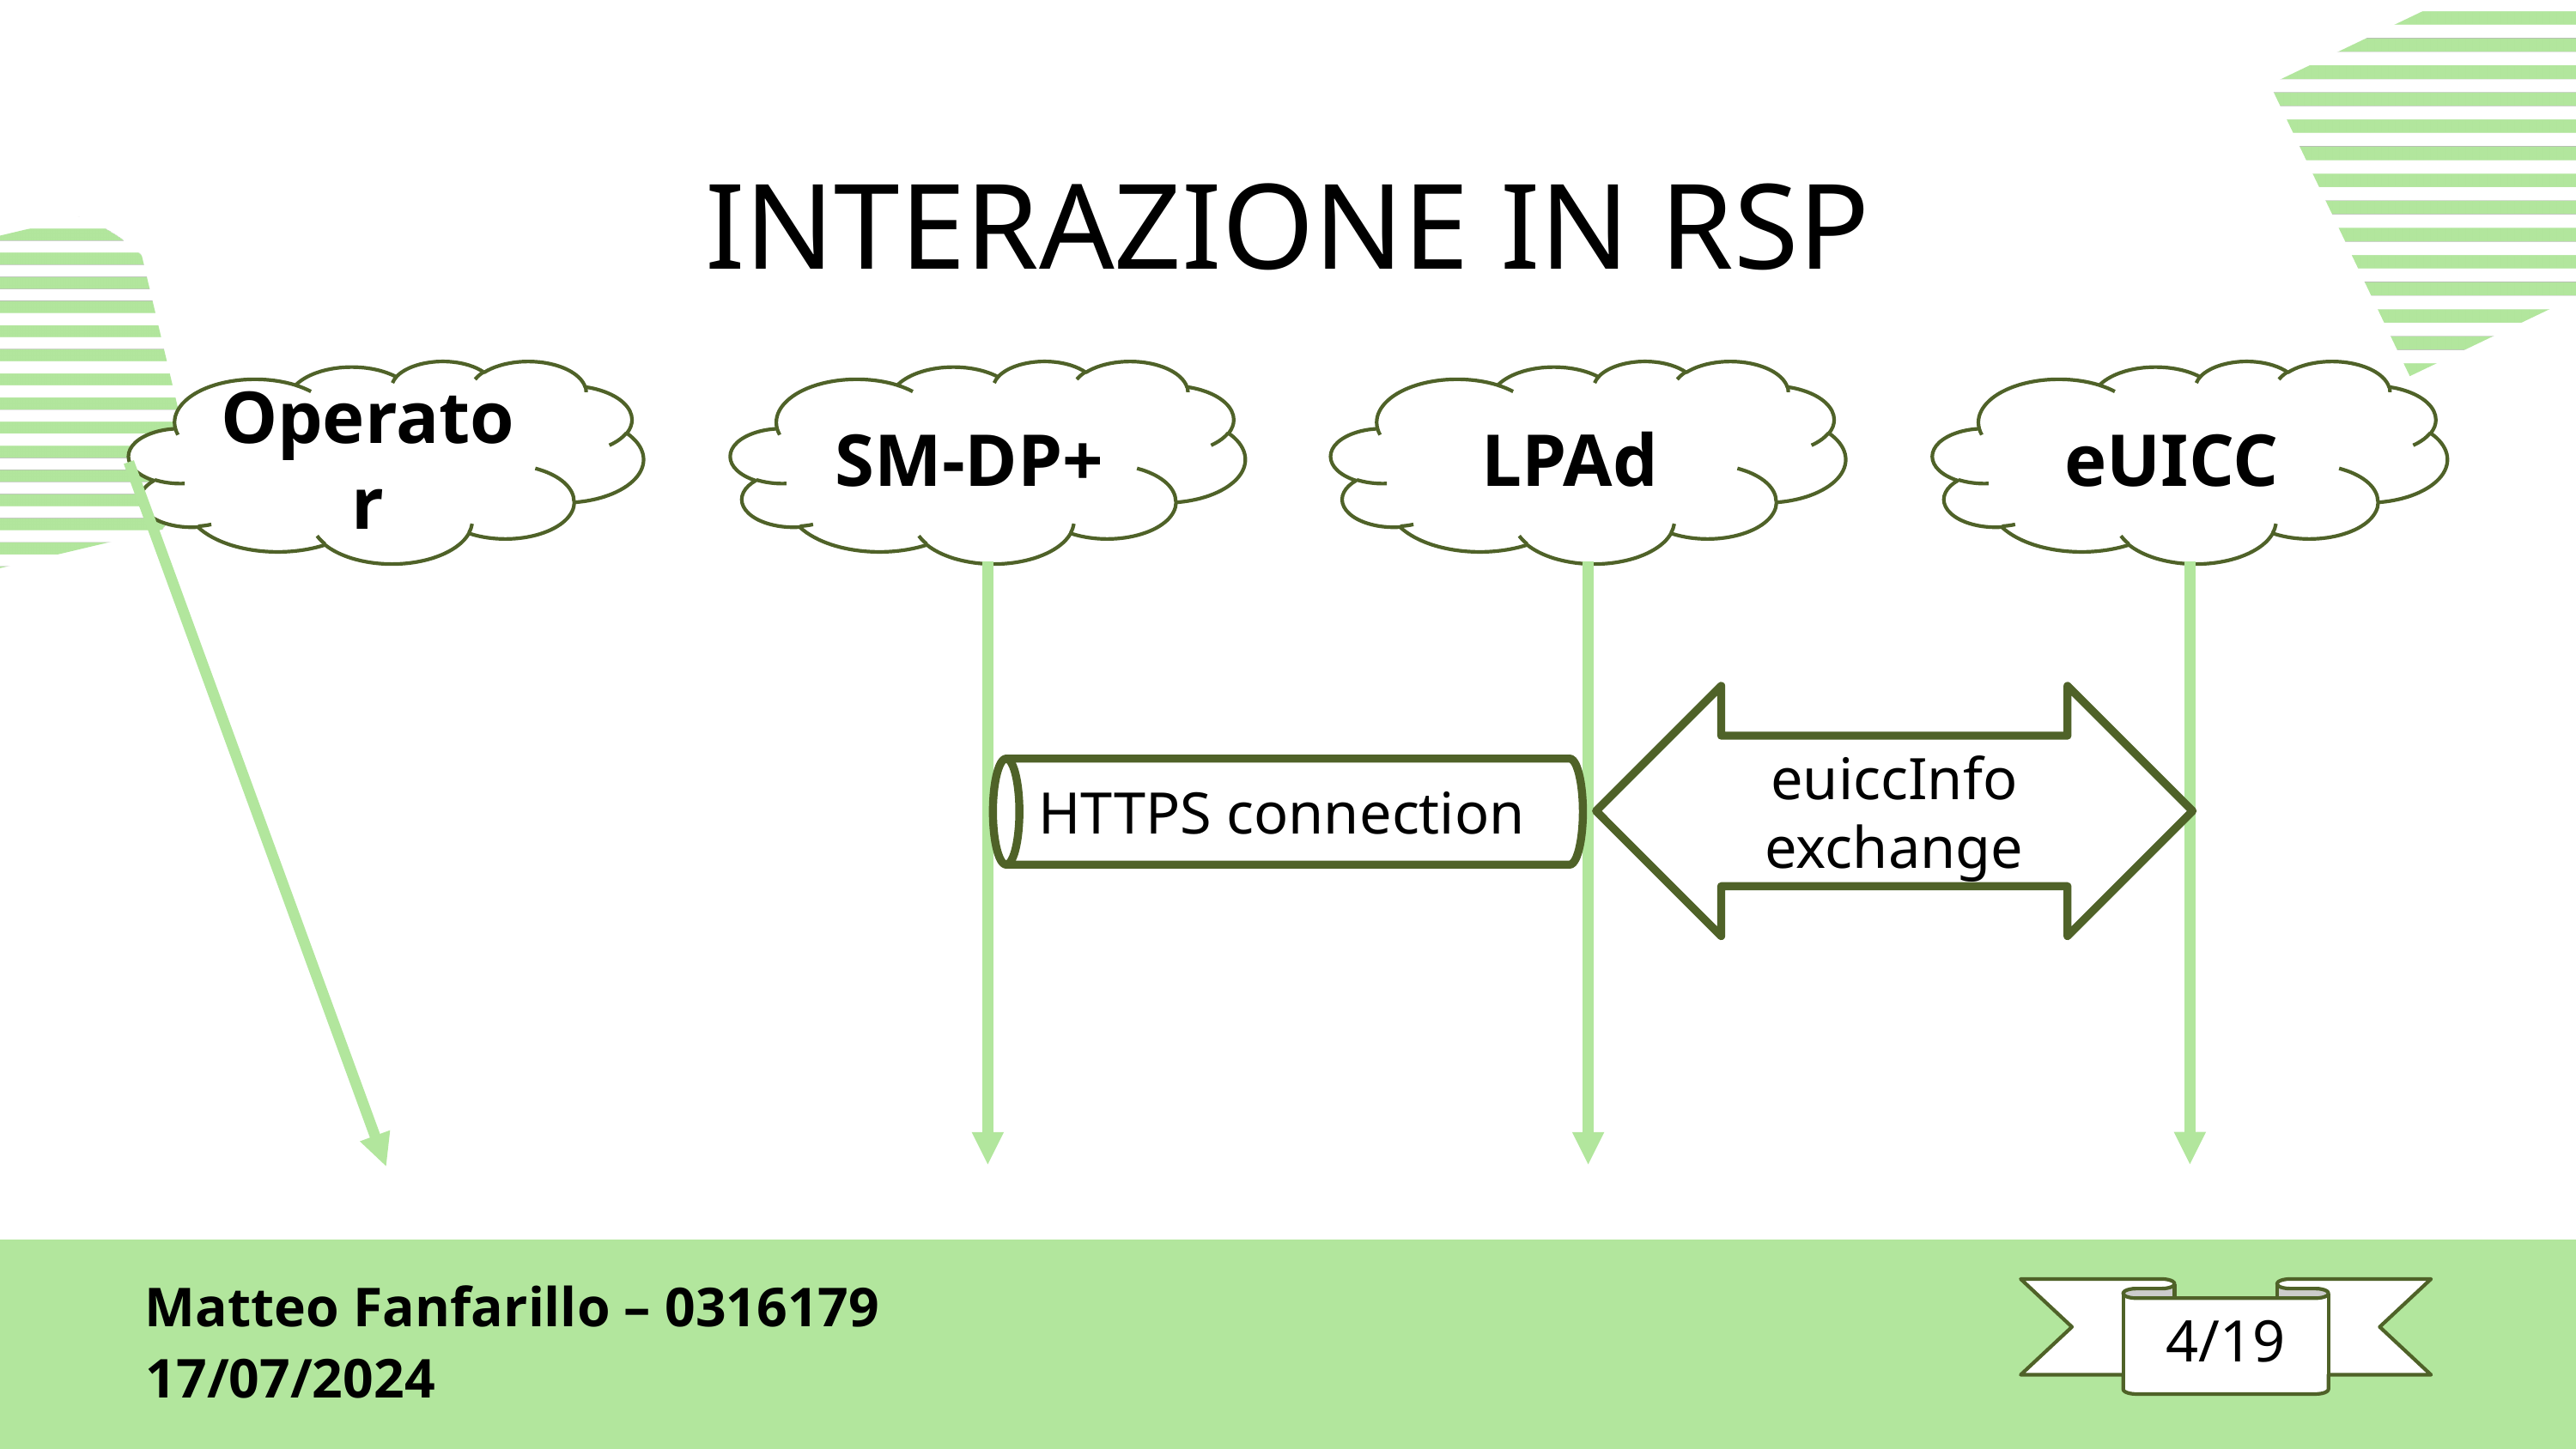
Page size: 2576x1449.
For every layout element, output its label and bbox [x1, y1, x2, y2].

text_box [696, 96, 1826, 341]
text_box [0, 1239, 2576, 1449]
text_box [993, 758, 1583, 865]
text_box [0, 0, 2576, 1236]
